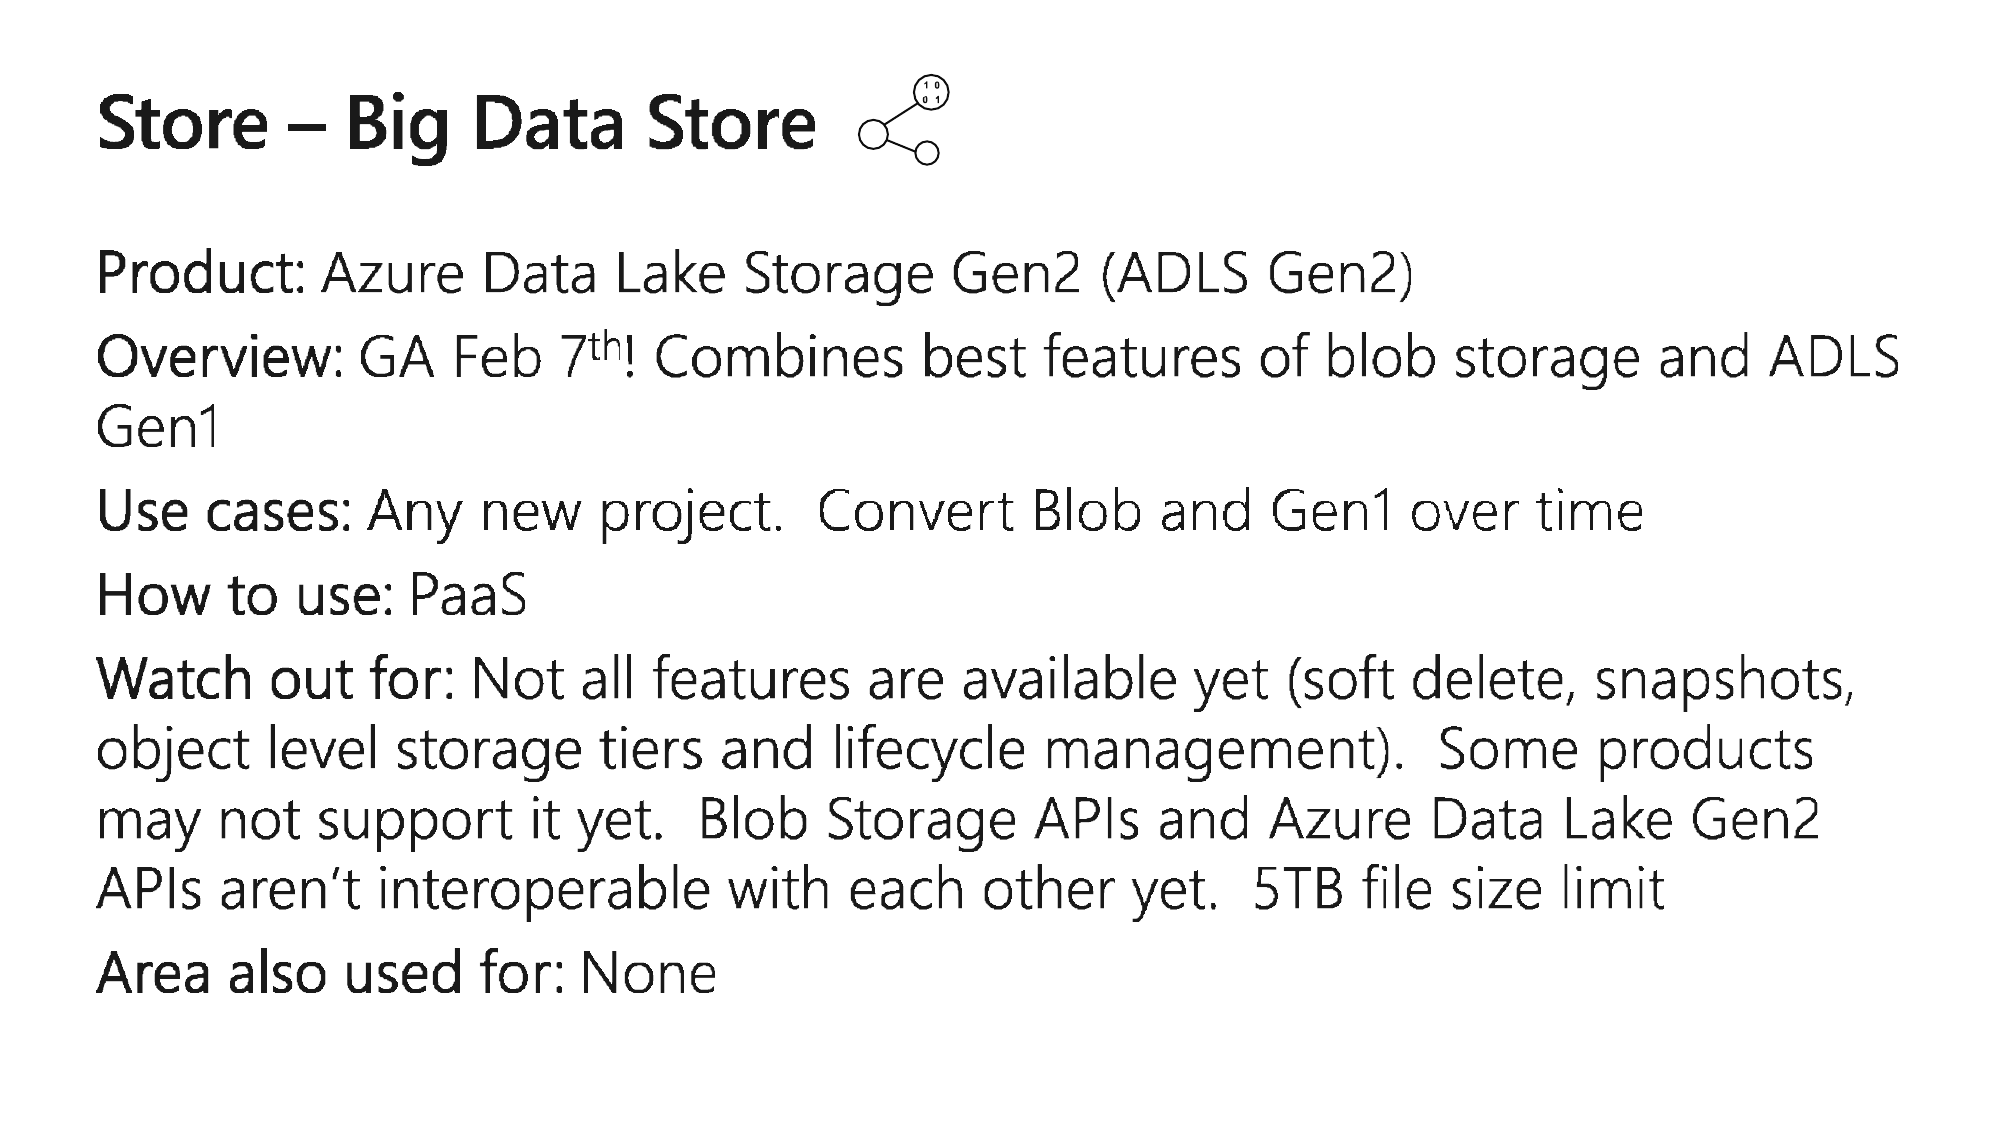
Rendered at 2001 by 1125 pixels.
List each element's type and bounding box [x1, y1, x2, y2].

picture [366, 486, 1642, 545]
picture [96, 947, 562, 994]
picture [350, 92, 816, 166]
picture [627, 332, 1898, 391]
picture [100, 94, 267, 150]
picture [413, 572, 525, 616]
picture [98, 724, 1812, 783]
picture [320, 248, 1411, 307]
picture [100, 794, 1818, 853]
picture [100, 488, 349, 532]
picture [584, 951, 715, 994]
picture [98, 404, 214, 448]
picture [475, 654, 1852, 713]
picture [96, 864, 1664, 923]
picture [100, 572, 391, 616]
picture [100, 248, 303, 294]
picture [98, 333, 341, 378]
text_box [857, 73, 950, 166]
text_box [361, 329, 620, 378]
picture [96, 653, 453, 700]
picture [287, 124, 326, 131]
